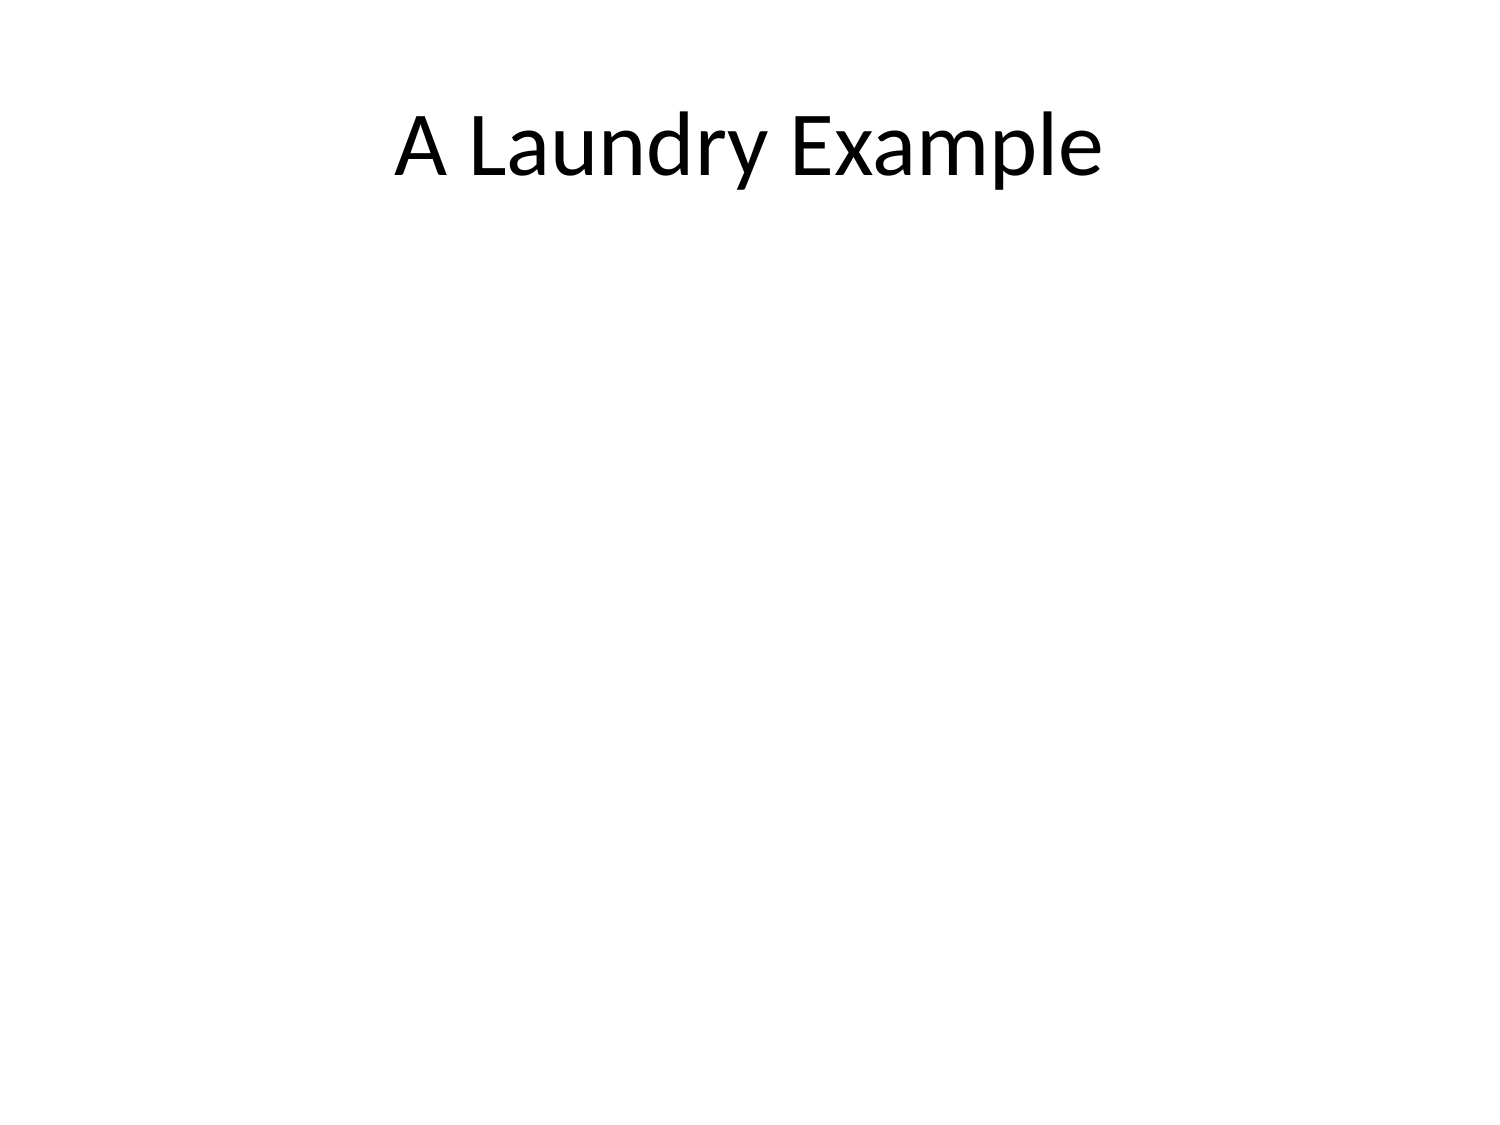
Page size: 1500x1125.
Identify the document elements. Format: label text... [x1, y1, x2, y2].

title A Laundry Example [75, 45, 1425, 233]
